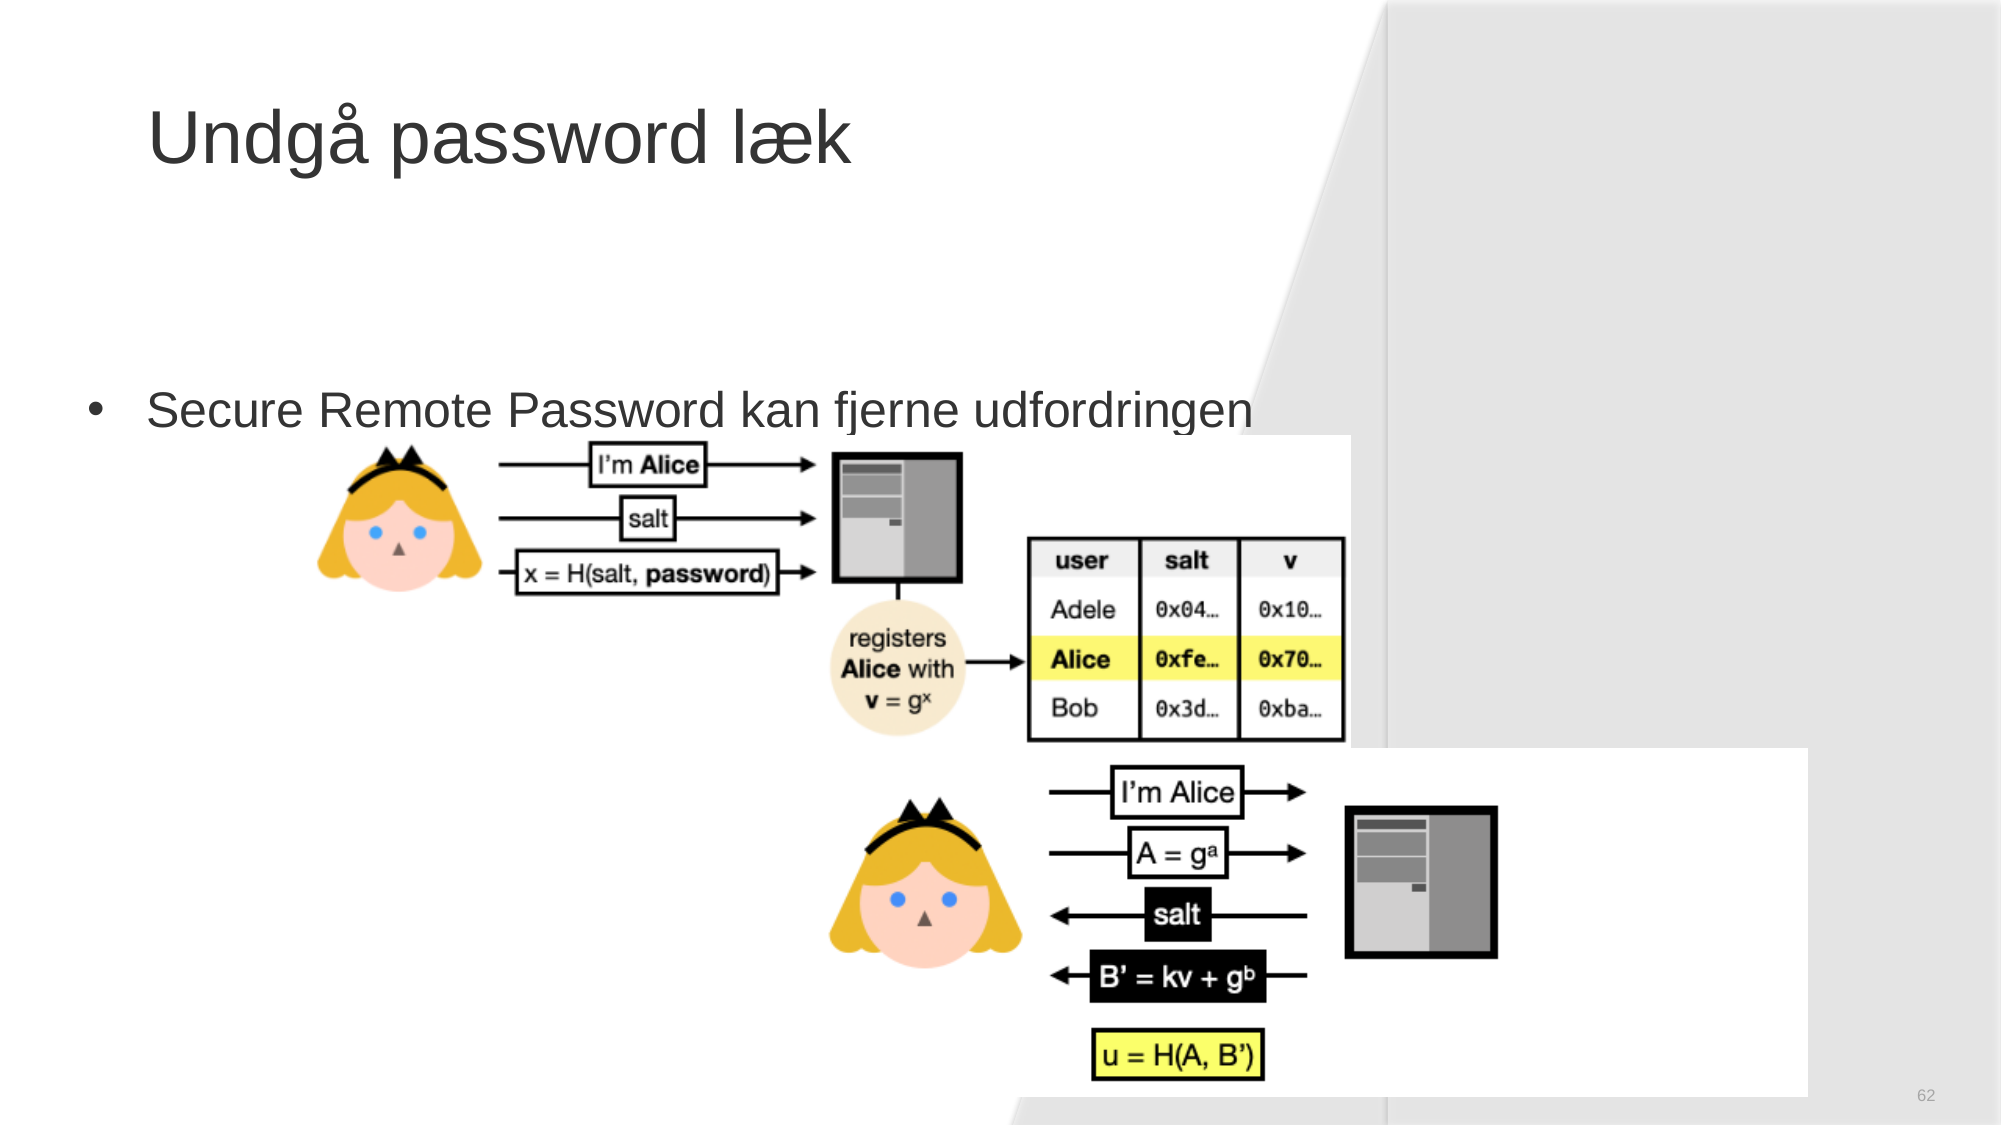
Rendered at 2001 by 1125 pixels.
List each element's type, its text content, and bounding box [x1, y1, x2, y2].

title Undgå password læk [147, 88, 1861, 180]
list Secure Remote Password kan fjerne udfordringen [87, 220, 1482, 929]
slide_number 62 [1631, 1077, 1951, 1113]
picture [293, 435, 1808, 1097]
